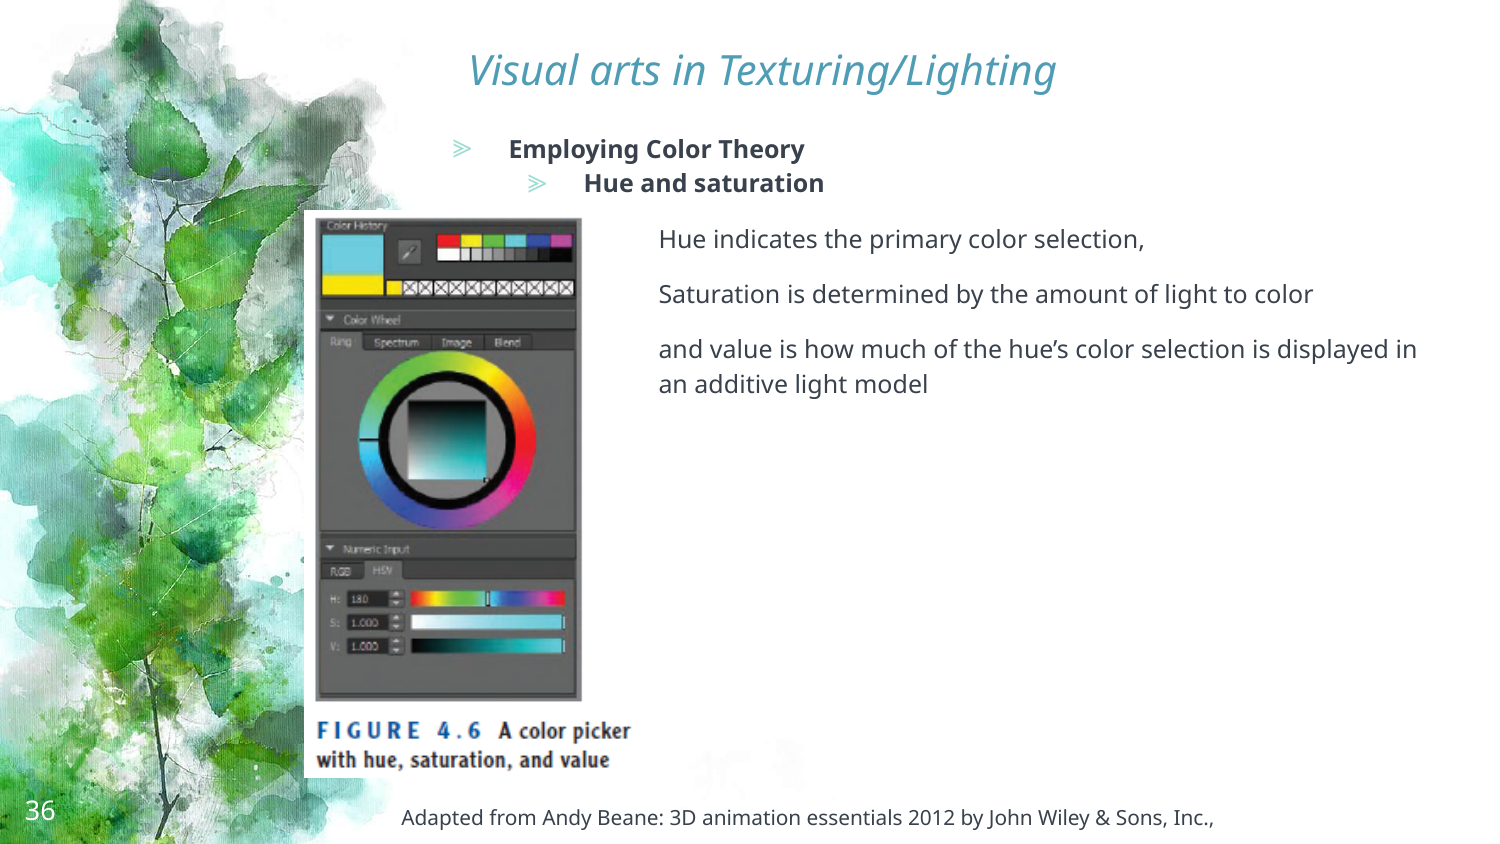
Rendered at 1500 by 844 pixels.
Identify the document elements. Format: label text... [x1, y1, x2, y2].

title Visual arts in Texturing/Lighting [468, 33, 1425, 94]
text_box Adapted from Andy Beane: 3D animation essentials 2012 by John Wiley & Sons, Inc., [386, 796, 1278, 832]
list Employing Color Theory Hue and saturation Hue indicates the primary color selection, Saturation is determined by the amount of light to color and value is how much of the hue’s color selection is displayed in an additive light model [433, 128, 1442, 697]
picture [0, 0, 1500, 844]
slide_number 36 [24, 779, 115, 844]
